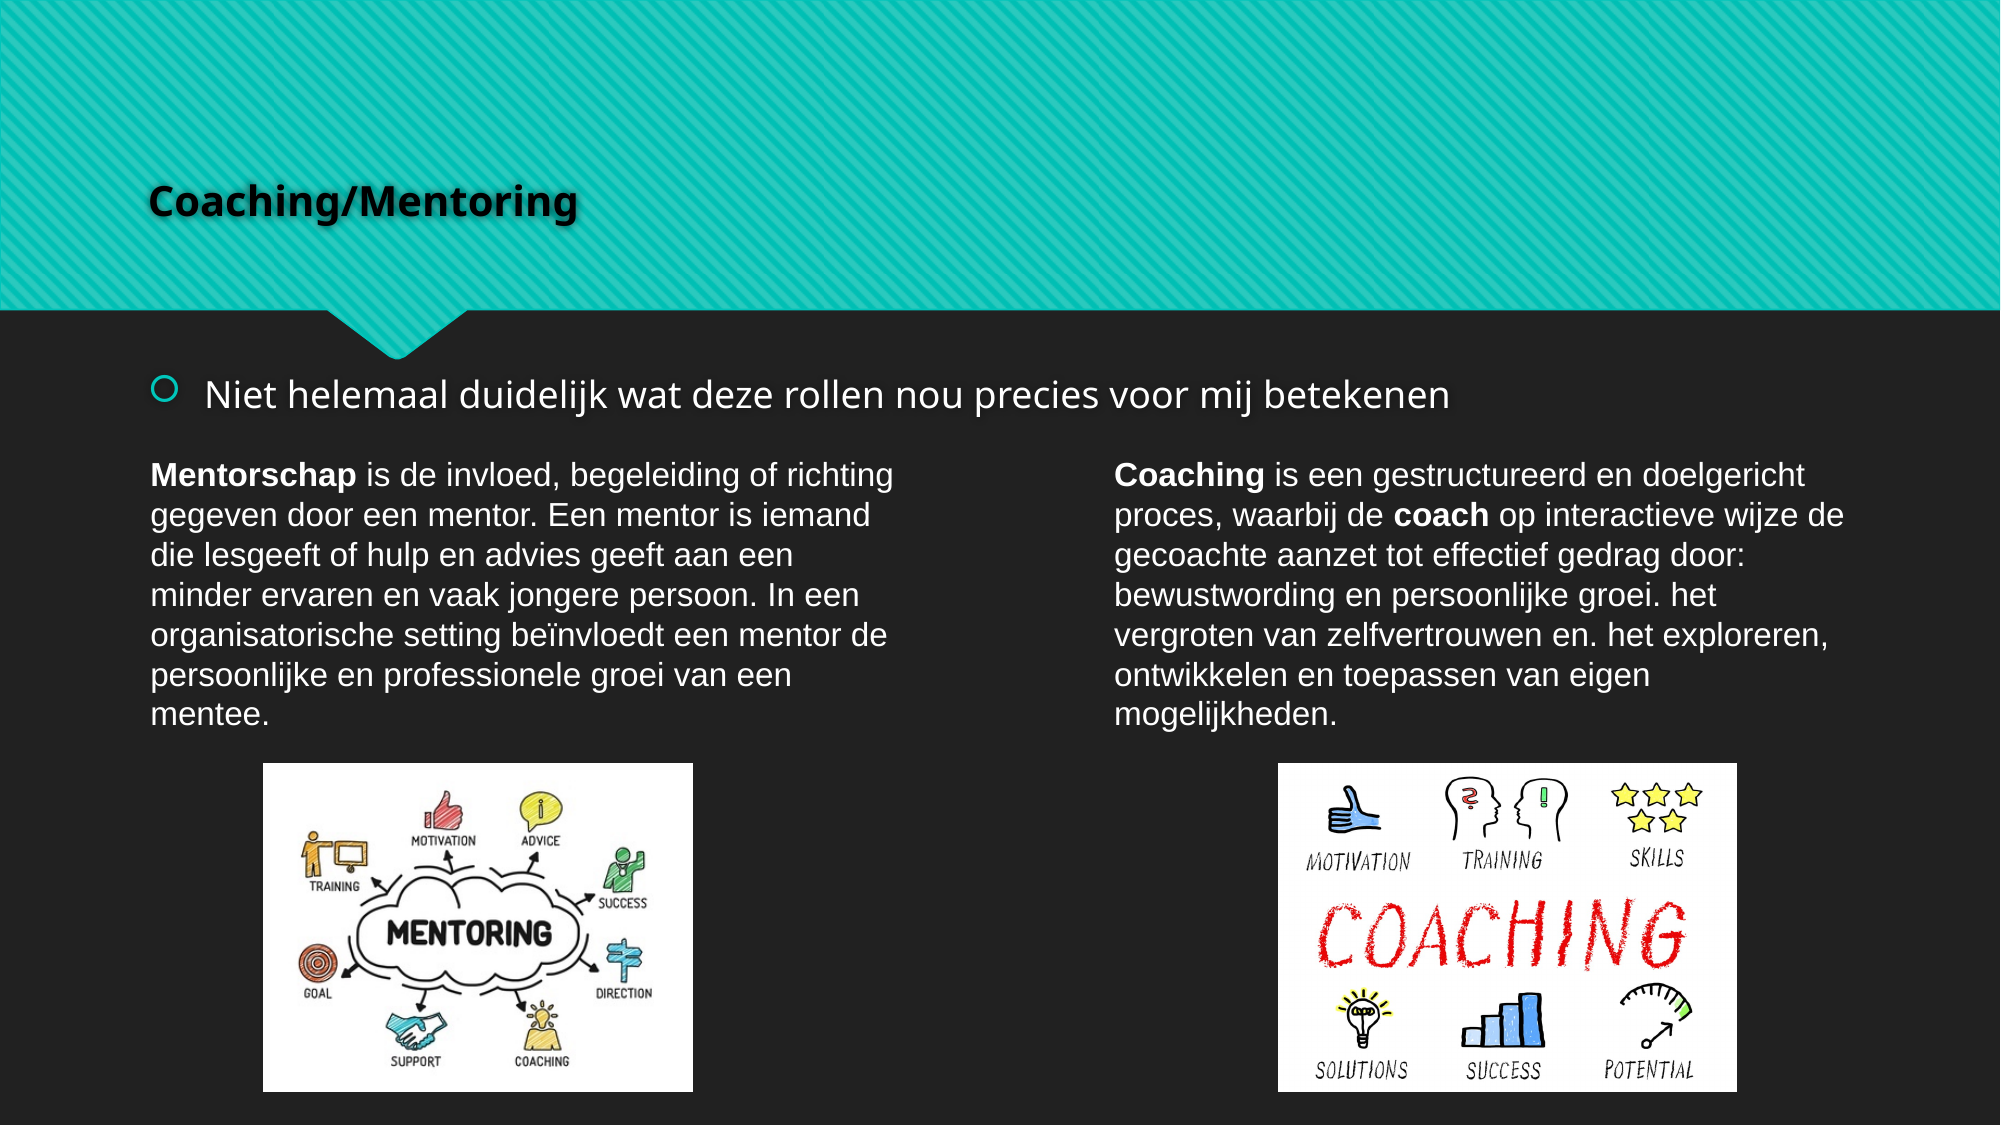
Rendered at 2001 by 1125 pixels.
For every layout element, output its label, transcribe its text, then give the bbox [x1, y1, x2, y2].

title Coaching/Mentoring [132, 73, 1868, 233]
picture [1277, 763, 1737, 1092]
list Niet helemaal duidelijk wat deze rollen nou precies voor mij betekenen [132, 328, 1865, 524]
picture [263, 762, 694, 1092]
text_box Mentorschap is de invloed, begeleiding of richting gegeven door een mentor. Een mentor is iemand die lesgeeft of hulp en advies geeft aan een minder ervaren en vaak jongere persoon. In een organisatorische setting beïnvloedt een mentor de persoonlijke en professionele groei van een mentee. [135, 445, 918, 740]
text_box Coaching is een gestructureerd en doelgericht proces, waarbij de coach op interactieve wijze de gecoachte aanzet tot effectief gedrag door: bewustwording en persoonlijke groei. het vergroten van zelfvertrouwen en. het exploreren, ontwikkelen en toepassen van eigen mogelijkheden. [1099, 445, 1868, 740]
